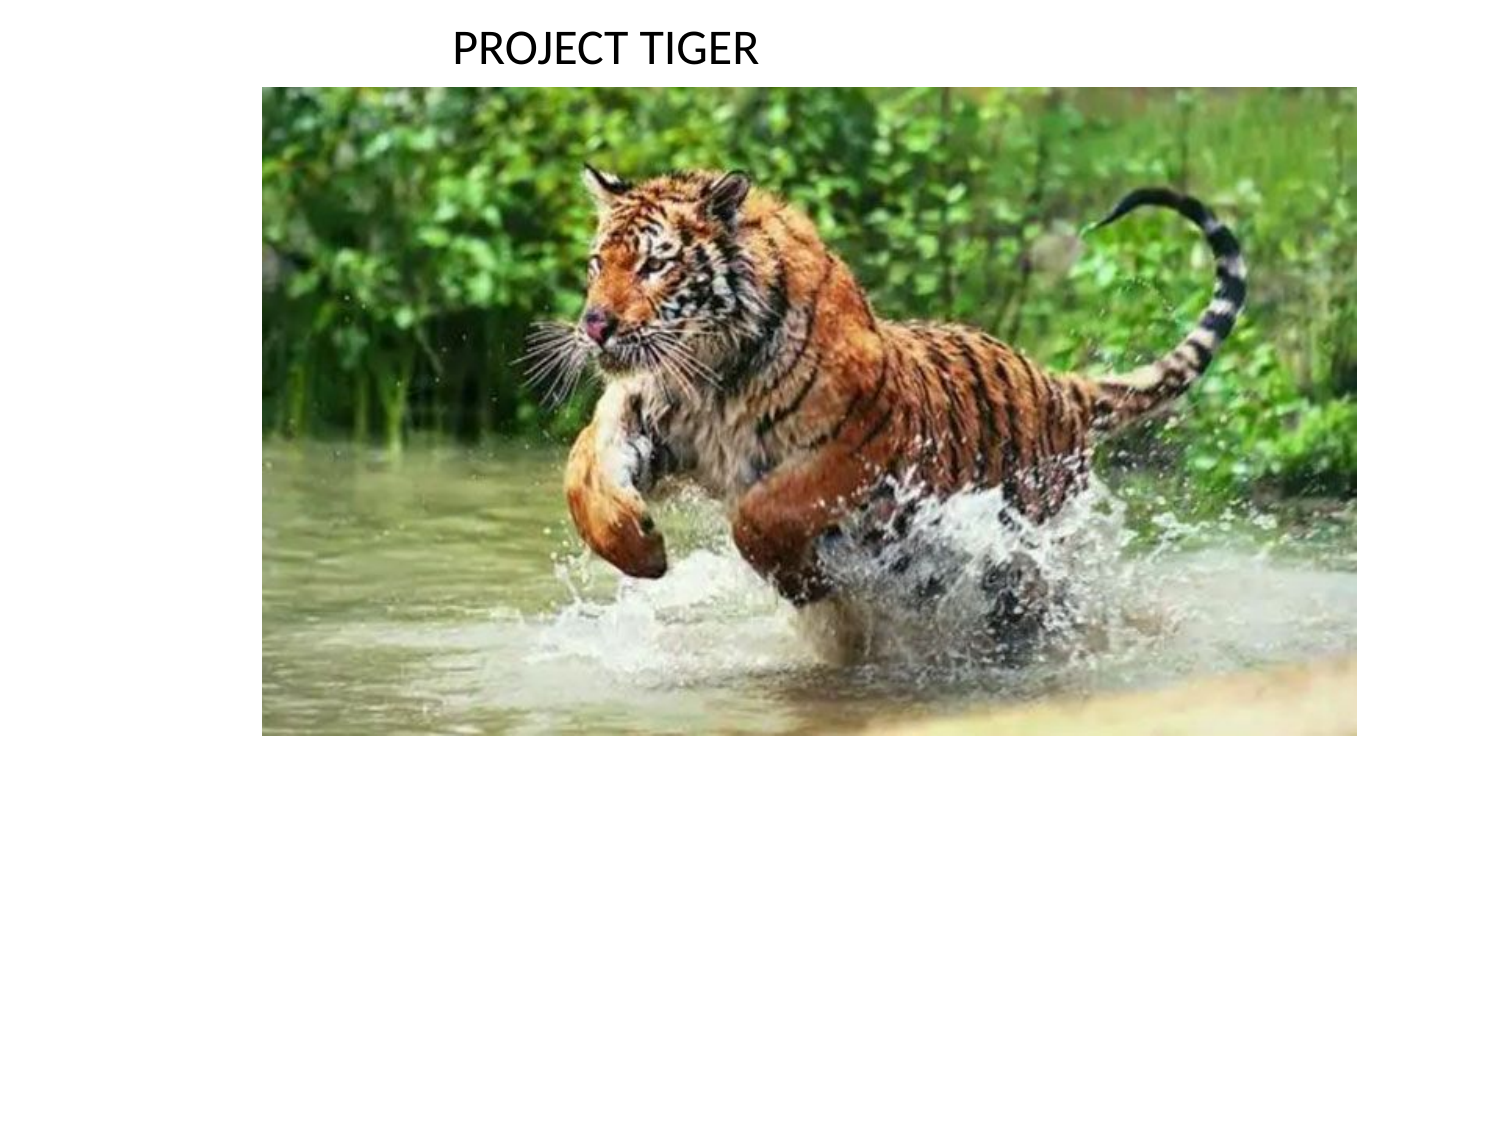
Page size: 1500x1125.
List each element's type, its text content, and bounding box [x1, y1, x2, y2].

text_box PROJECT TIGER [237, 6, 975, 82]
picture [262, 87, 1357, 736]
